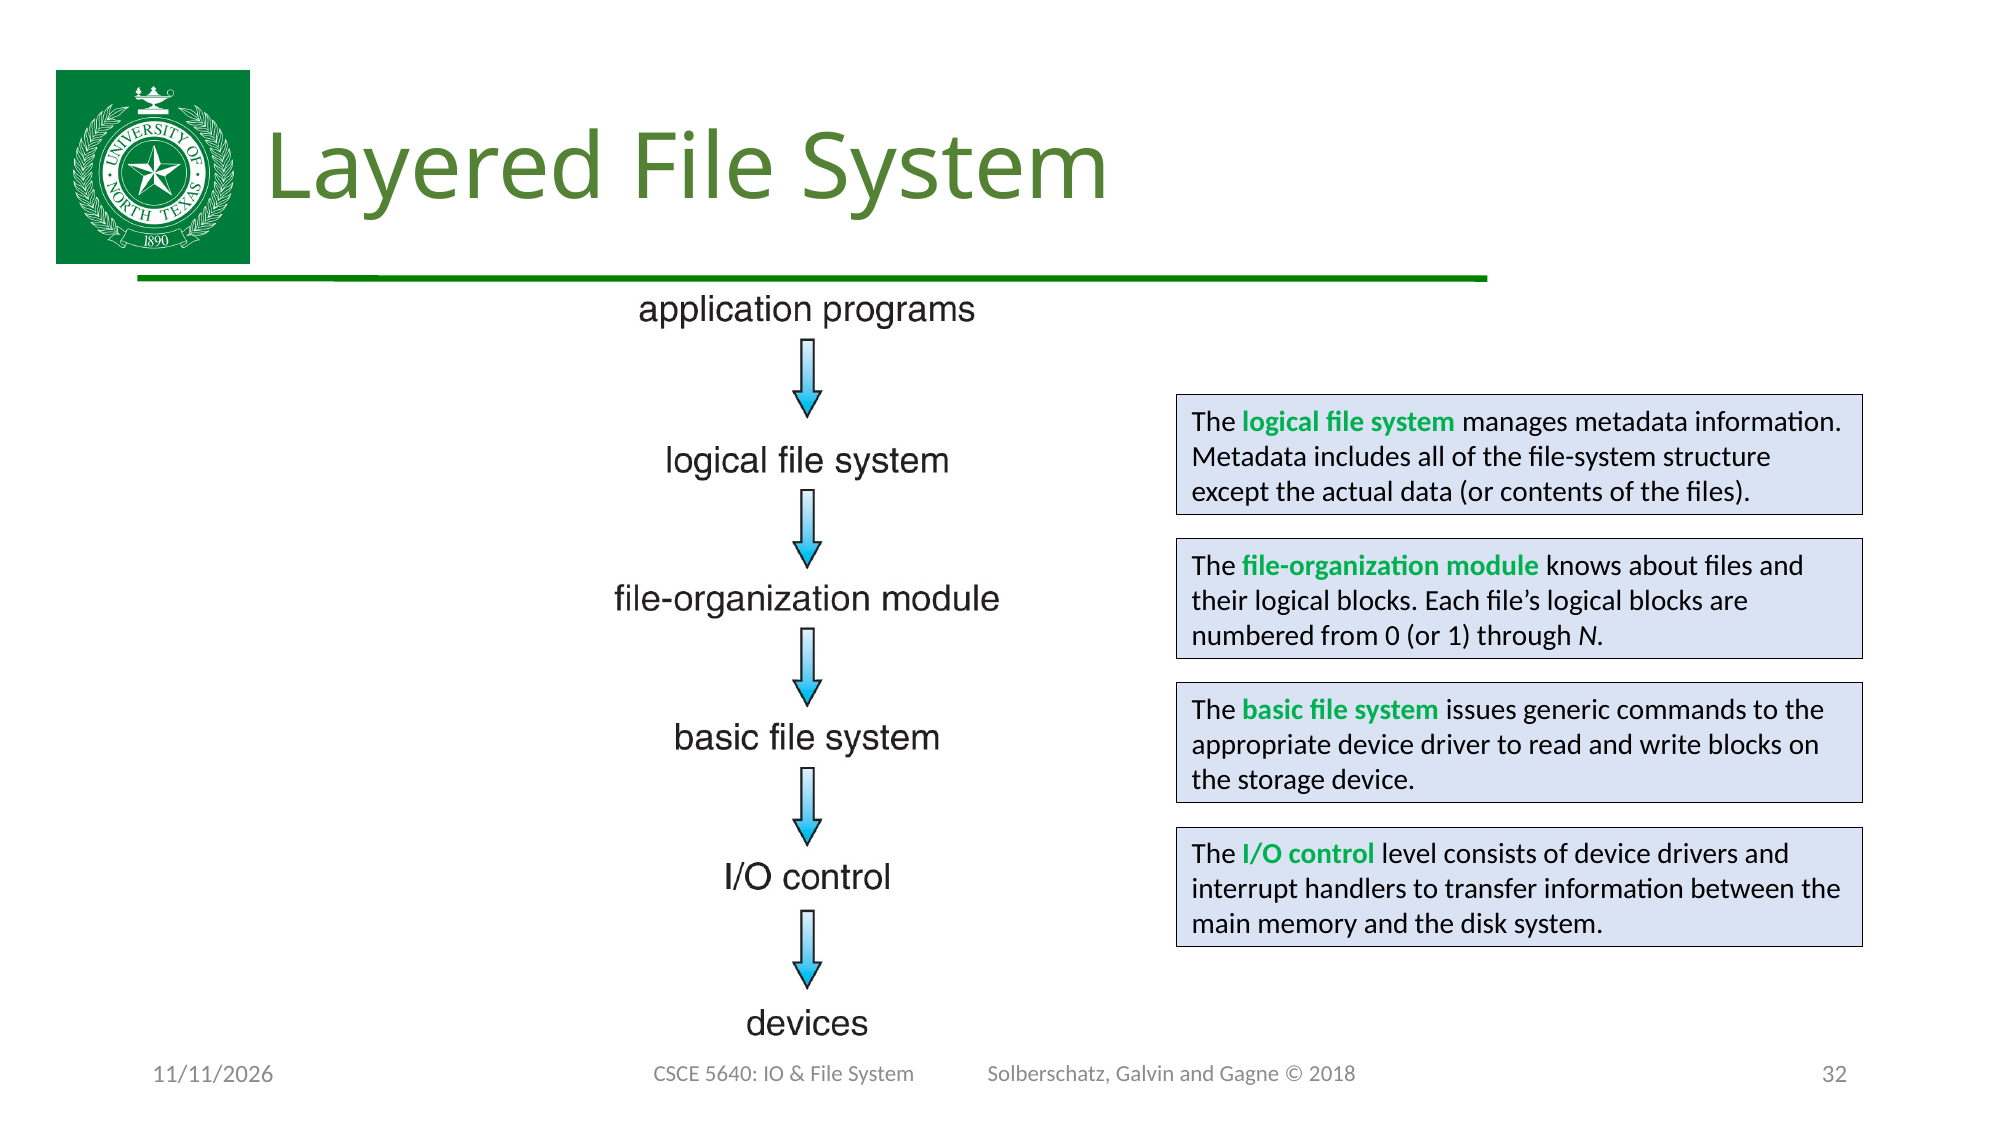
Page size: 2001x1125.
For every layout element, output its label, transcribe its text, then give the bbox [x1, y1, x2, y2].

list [614, 291, 1000, 1043]
picture [56, 70, 249, 264]
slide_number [137, 1042, 588, 1103]
text_box The logical file system manages metadata information. Metadata includes all of the file-system structure except the actual data (or contents of the files). [1176, 394, 1863, 515]
slide_number 32 [1412, 1042, 1863, 1103]
text_box The basic file system issues generic commands to the appropriate device driver to read and write blocks on the storage device. [1176, 682, 1863, 803]
text_box The file-organization module knows about files and their logical blocks. Each file’s logical blocks are numbered from 0 (or 1) through N. [1176, 538, 1863, 659]
title Layered File System [249, 59, 1863, 278]
text_box The I/O control level consists of device drivers and interrupt handlers to transfer information between the main memory and the disk system. [1176, 827, 1863, 947]
footer CSCE 5640: IO & File System Solberschatz, Galvin and Gagne © 2018 [617, 1042, 1394, 1103]
